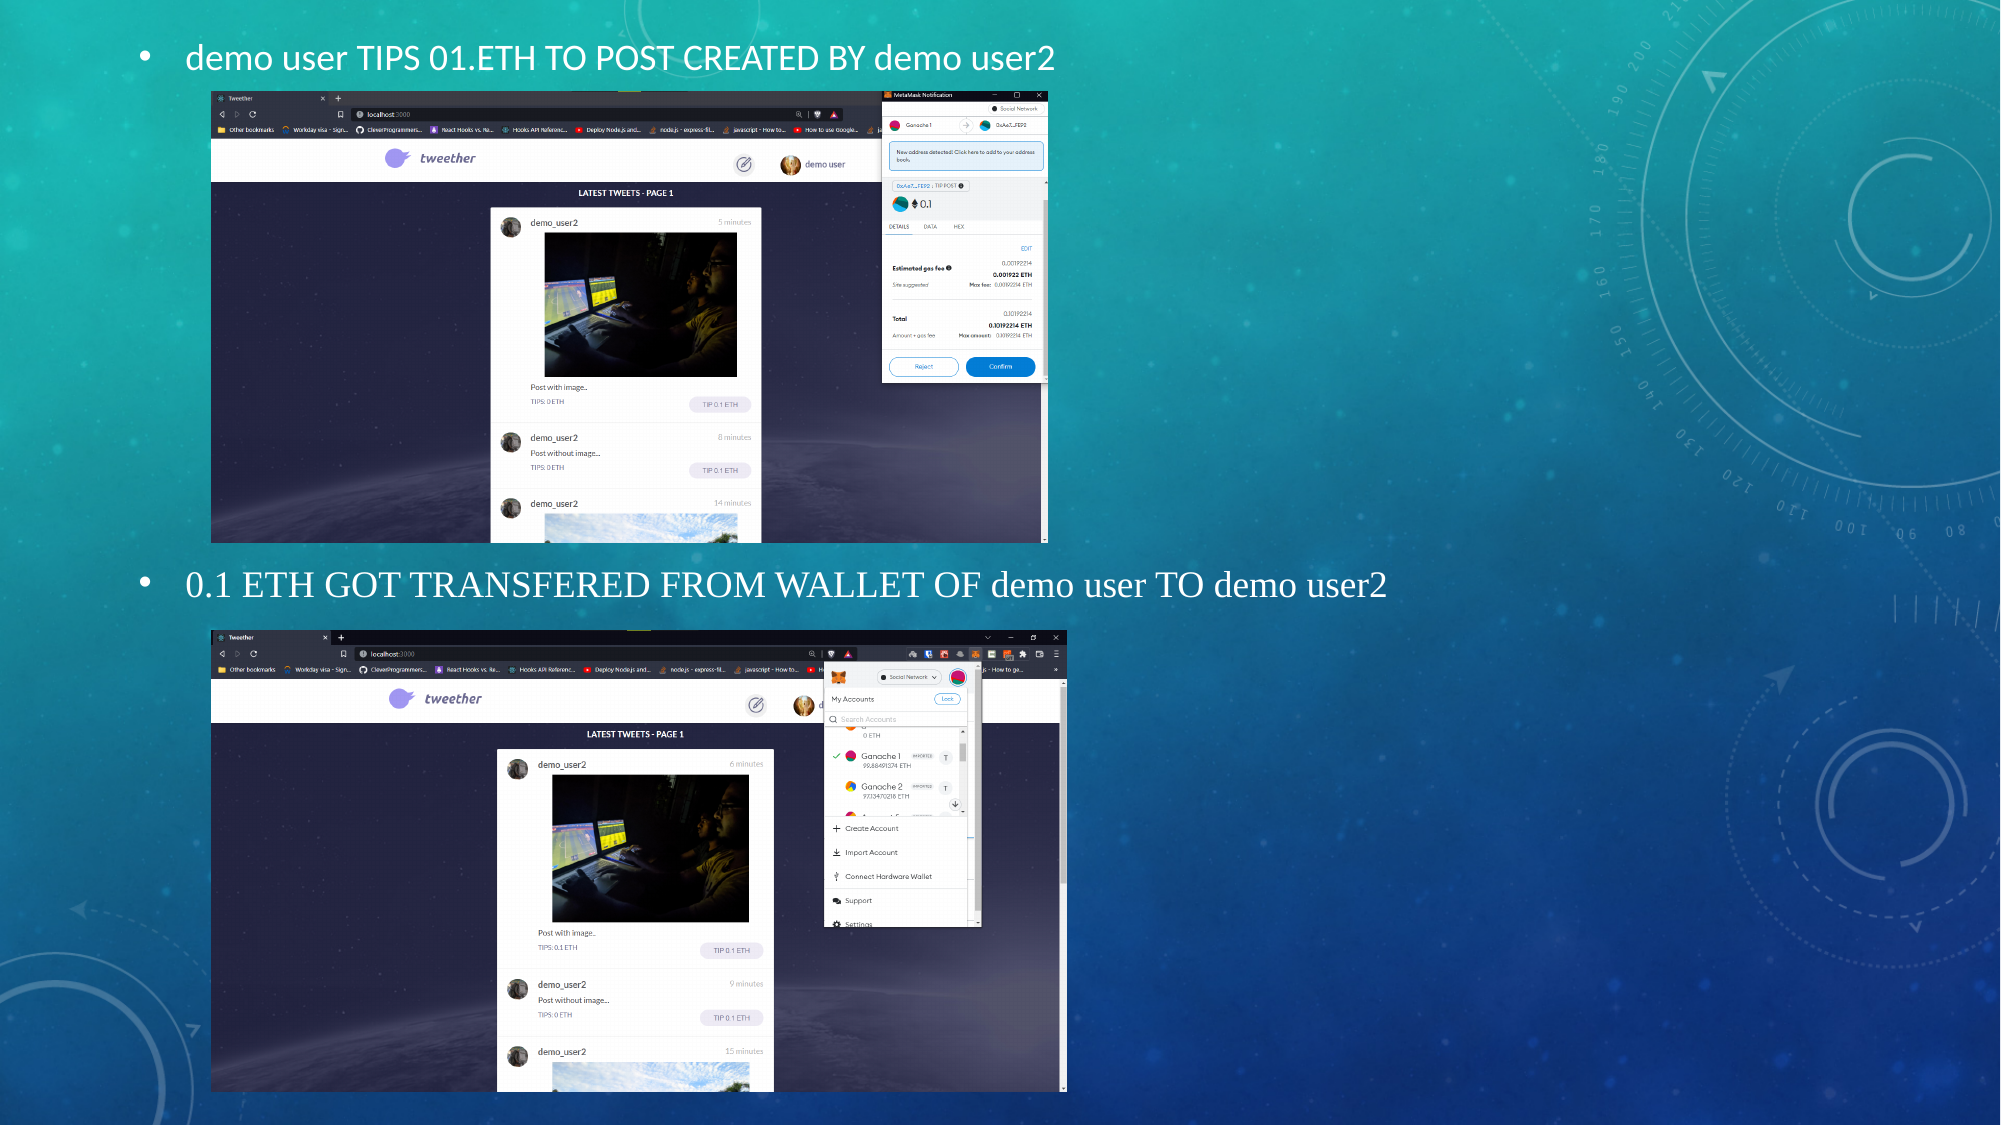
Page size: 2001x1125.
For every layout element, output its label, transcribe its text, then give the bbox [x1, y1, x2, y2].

list demo user TIPS 01.ETH TO POST CREATED BY demo user2 0.1 ETH GOT TRANSFERED FROM WALLET OF demo user TO demo user2 [123, 0, 1786, 1034]
picture [0, 0, 2001, 1125]
picture [211, 91, 1049, 544]
